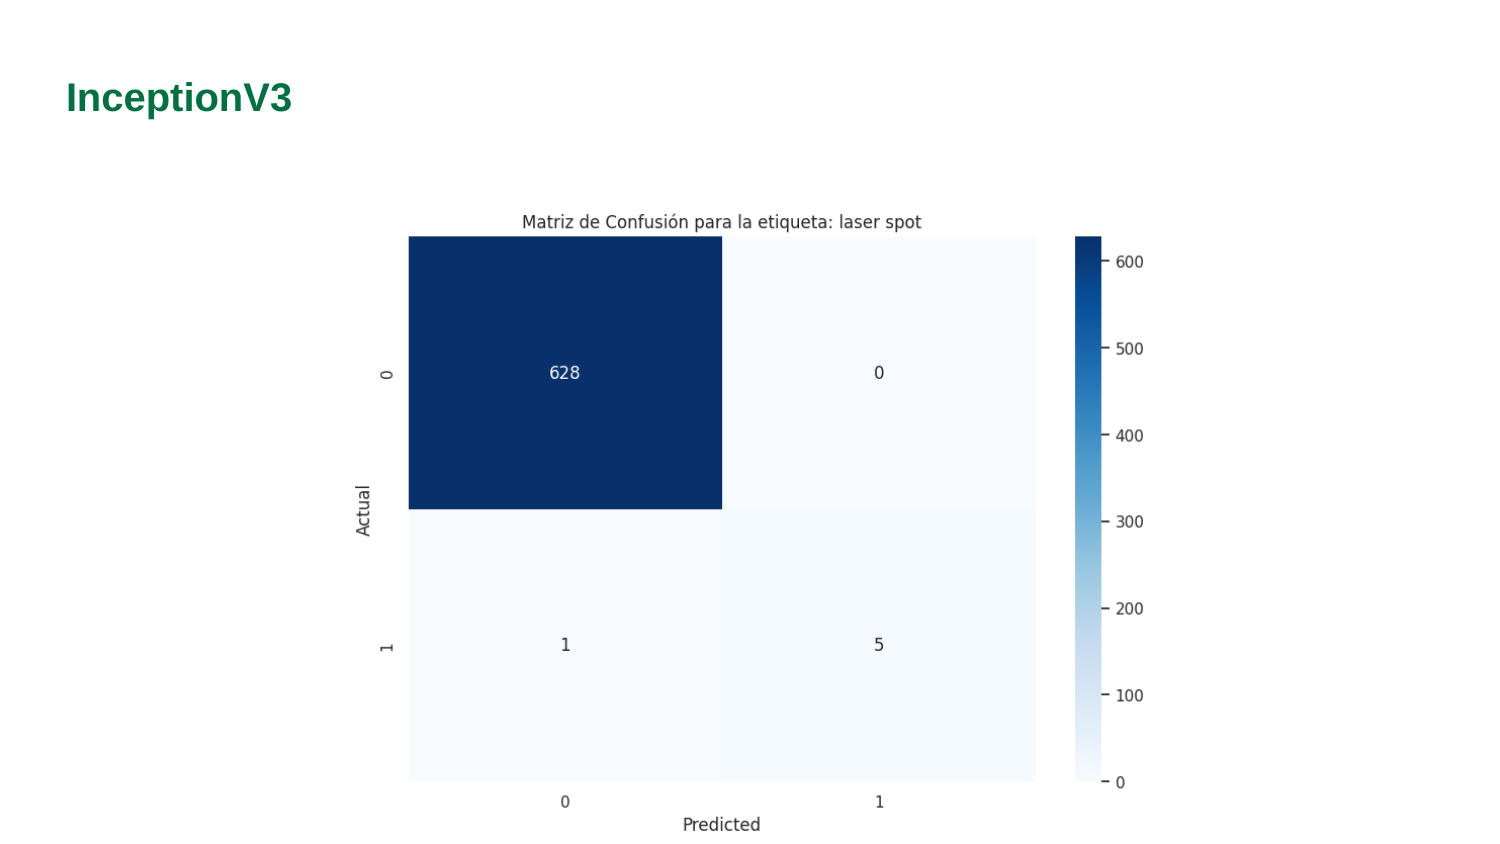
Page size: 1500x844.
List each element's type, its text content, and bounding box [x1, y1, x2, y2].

picture [346, 204, 1154, 844]
title InceptionV3 [51, 60, 1449, 155]
